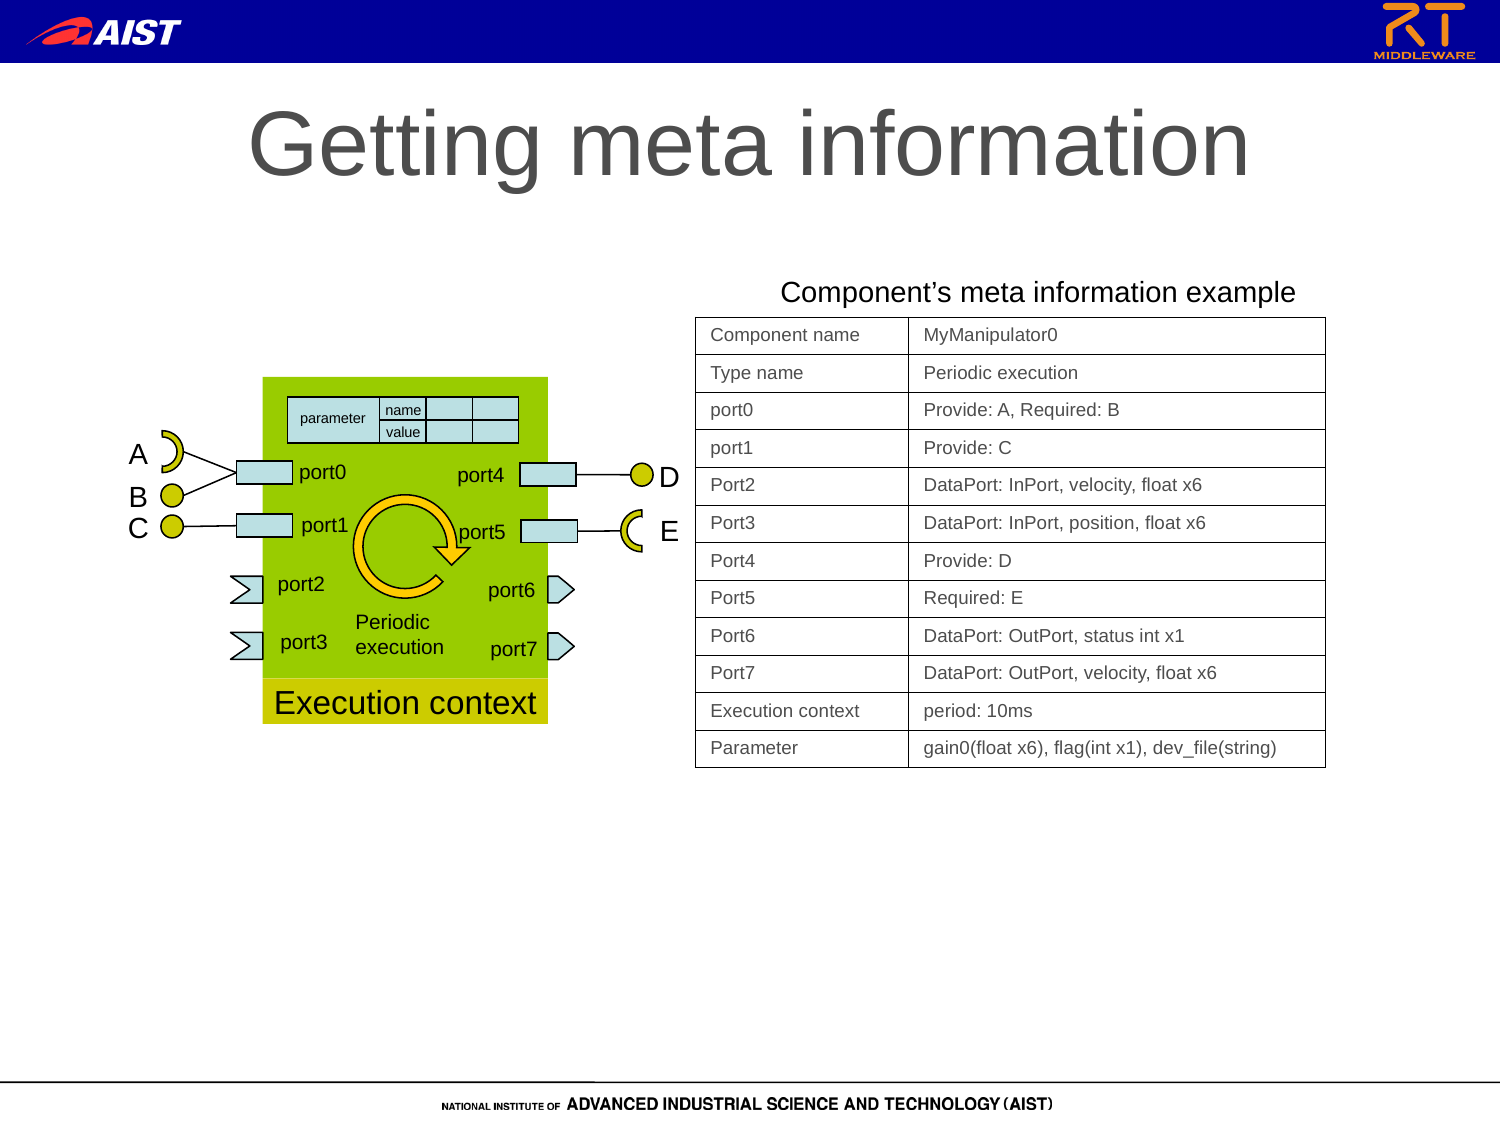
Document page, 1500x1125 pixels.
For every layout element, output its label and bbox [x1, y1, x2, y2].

table_cell [909, 618, 1325, 655]
table_cell [909, 506, 1325, 542]
table_cell [696, 693, 908, 730]
table_cell [909, 355, 1325, 392]
table_cell [696, 731, 908, 767]
picture [442, 1097, 1052, 1110]
table_cell [909, 693, 1325, 730]
table_cell [909, 731, 1325, 767]
table_cell [696, 355, 908, 392]
table_cell [909, 656, 1325, 692]
table_cell [909, 581, 1325, 617]
table_cell [696, 468, 908, 505]
table_cell [696, 430, 908, 467]
text_box [644, 505, 695, 556]
table_cell [909, 393, 1325, 429]
table_cell [696, 393, 908, 429]
table_cell [696, 618, 908, 655]
table_cell [909, 543, 1325, 580]
table_cell [696, 581, 908, 617]
table_cell [696, 506, 908, 542]
text_box [765, 265, 1313, 316]
picture [0, 0, 1500, 63]
text_box [113, 376, 695, 724]
title [75, 45, 1425, 233]
table_header [909, 318, 1325, 354]
table_cell [696, 543, 908, 580]
table_header [696, 318, 908, 354]
table_cell [909, 430, 1325, 467]
table_cell [909, 468, 1325, 505]
table_cell [696, 656, 908, 692]
